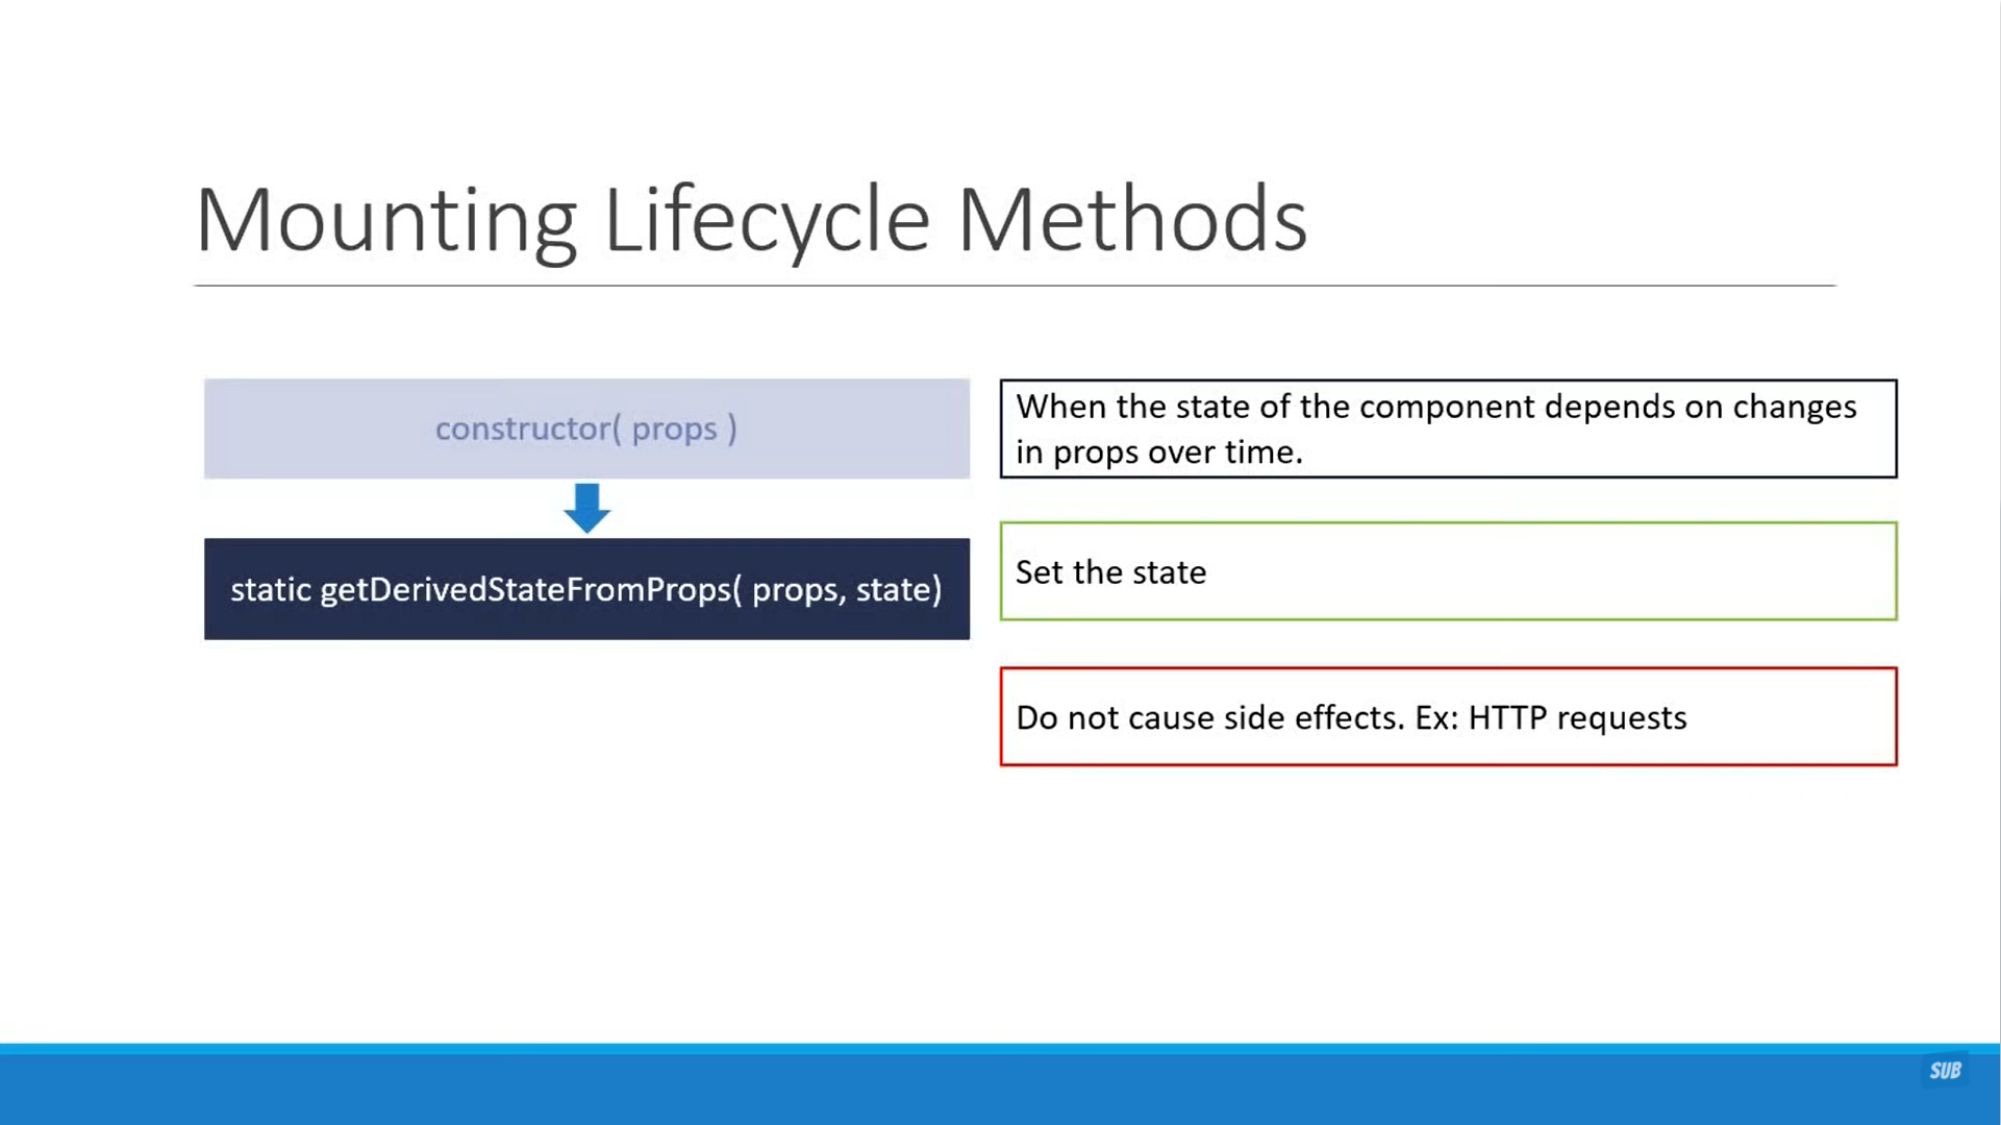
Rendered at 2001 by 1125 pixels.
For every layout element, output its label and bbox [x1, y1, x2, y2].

list [0, 0, 2000, 1125]
